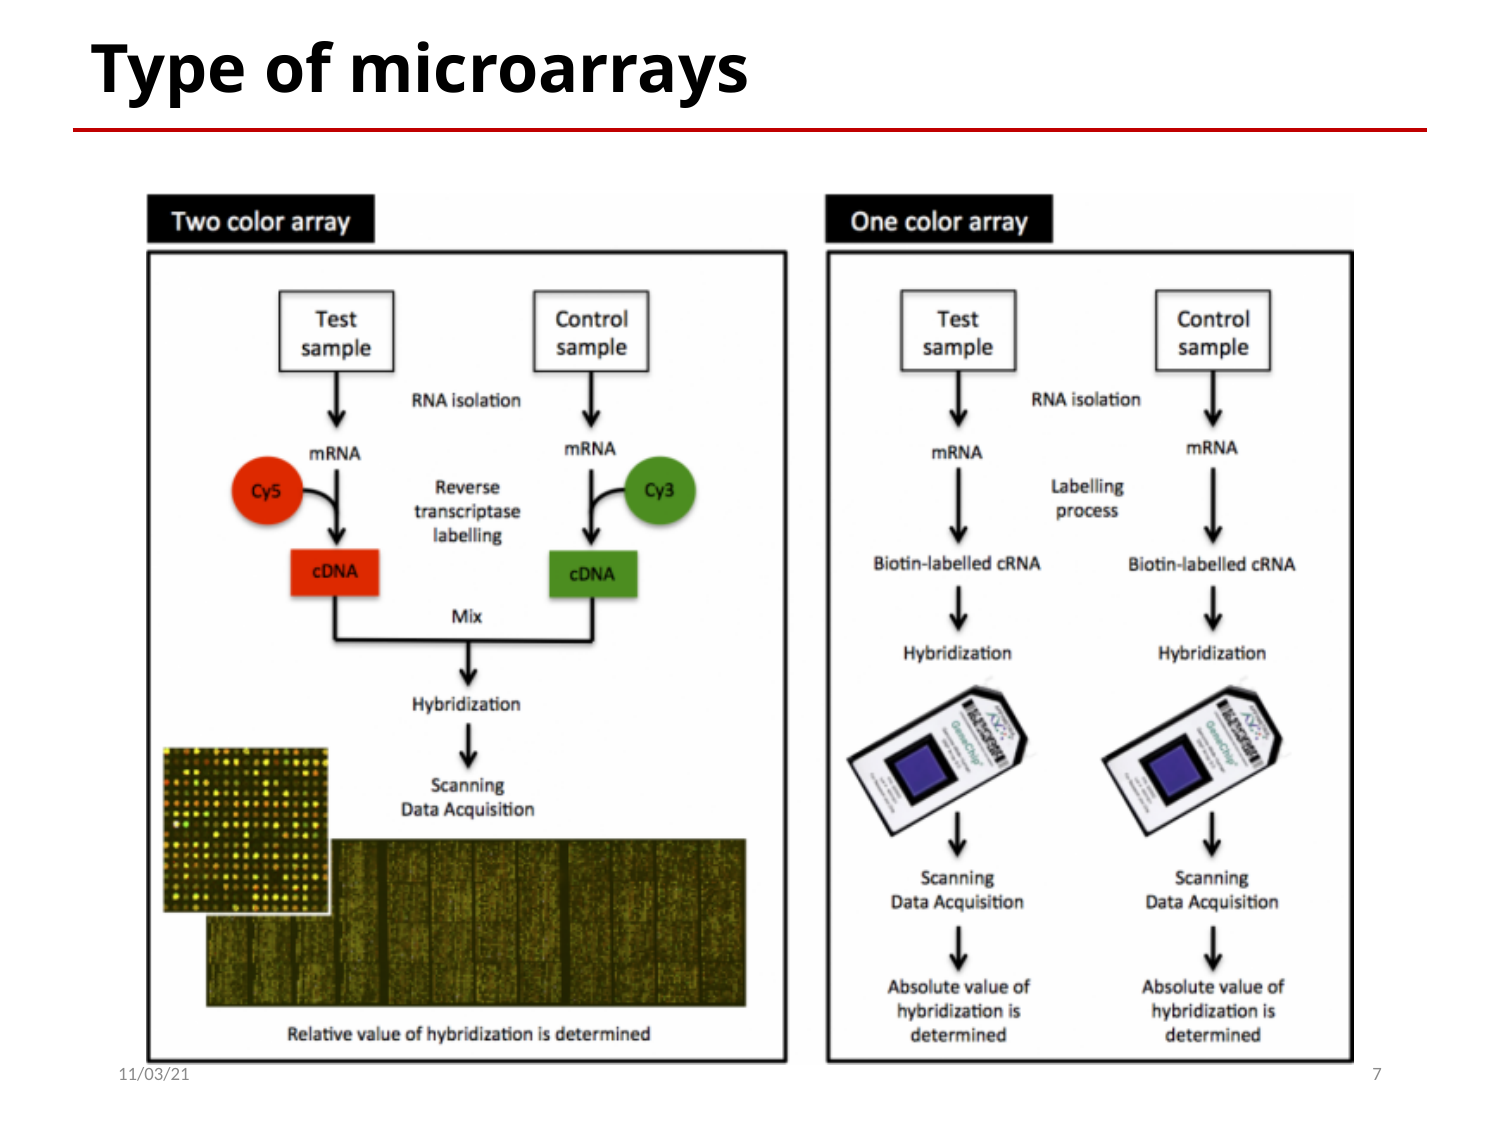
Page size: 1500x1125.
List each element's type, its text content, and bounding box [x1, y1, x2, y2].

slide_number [103, 1042, 441, 1103]
slide_number 7 [1059, 1042, 1397, 1103]
title Type of microarrays [75, 24, 1425, 118]
picture [146, 193, 1354, 1065]
